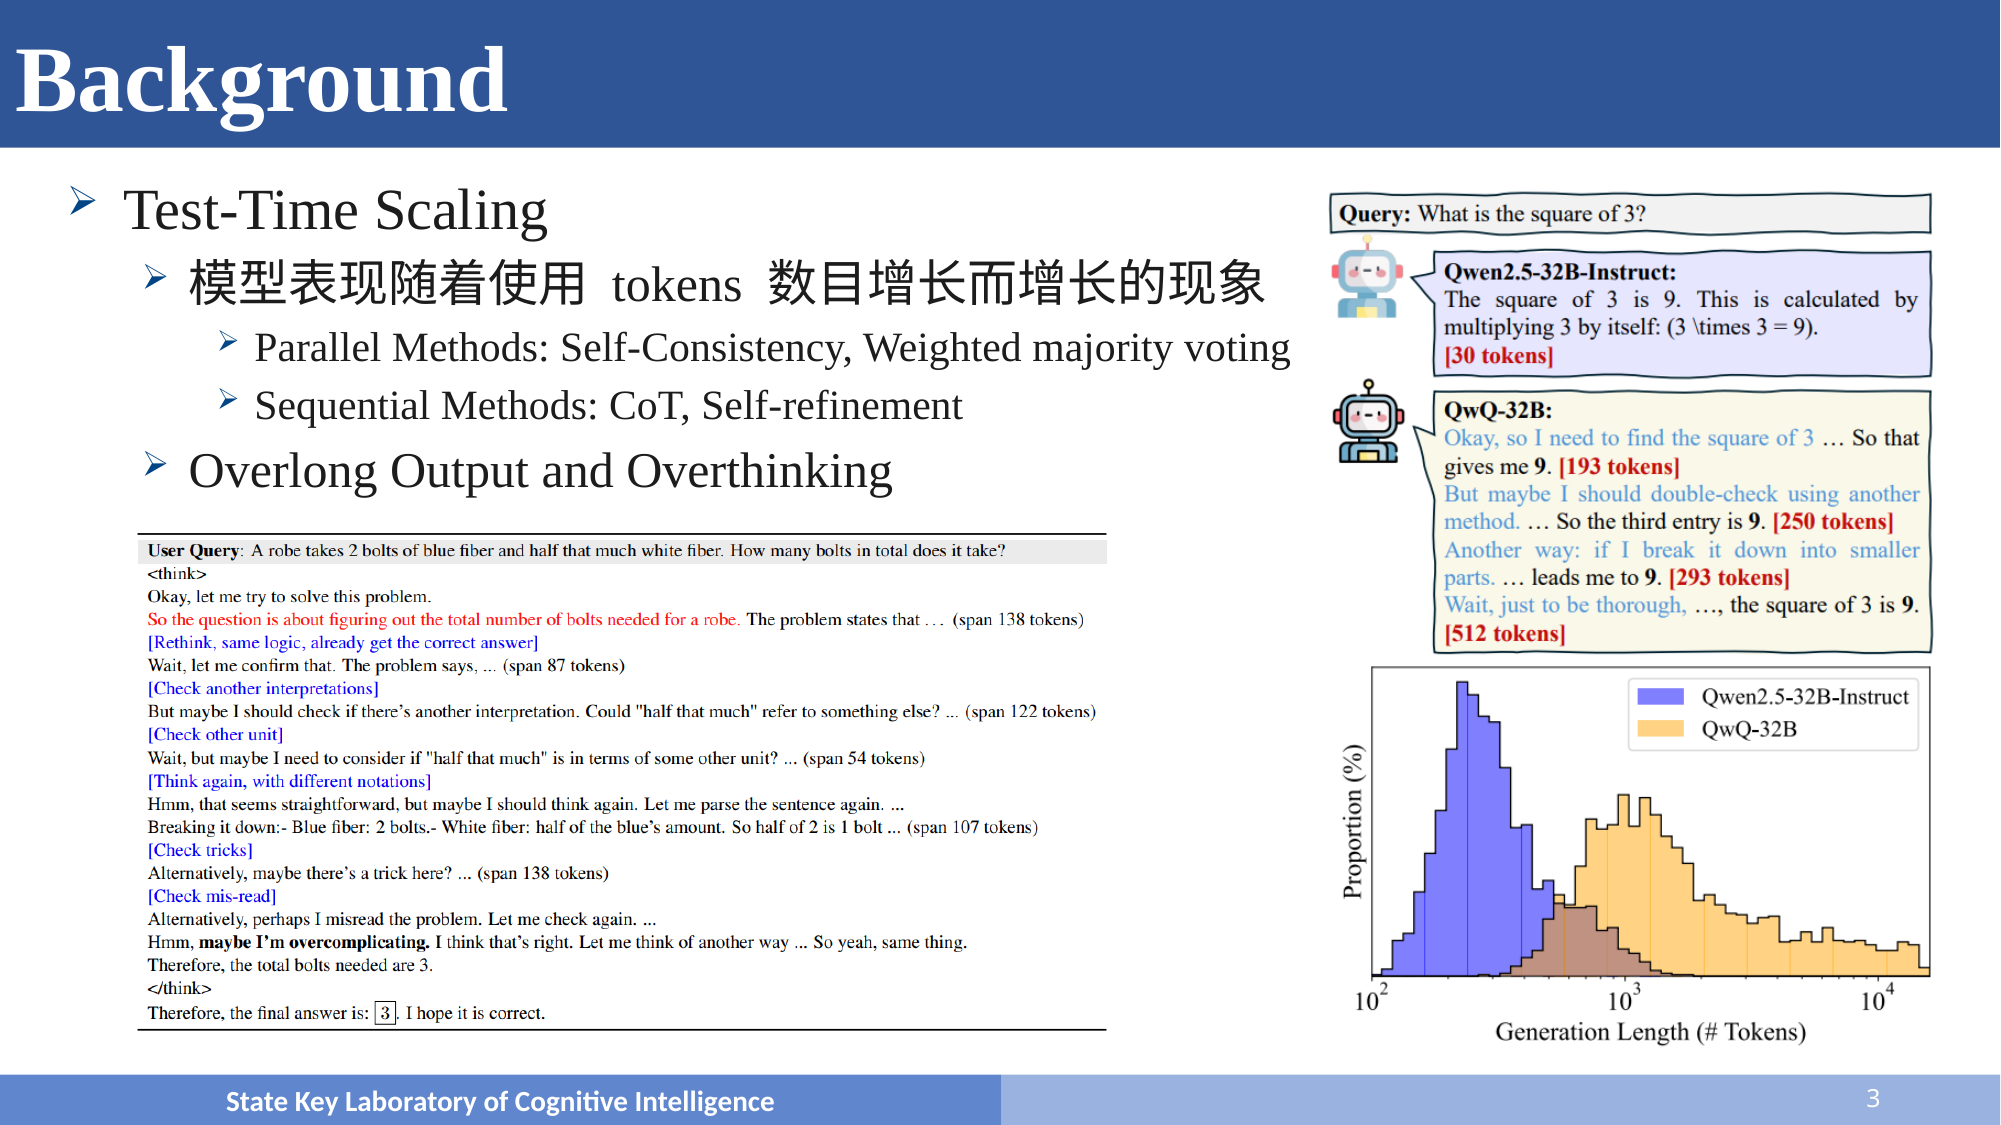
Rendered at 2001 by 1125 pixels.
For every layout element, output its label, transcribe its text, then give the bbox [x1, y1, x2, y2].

slide_number 3 [1775, 1077, 1881, 1123]
picture [123, 527, 1123, 1037]
picture [1313, 184, 1947, 1053]
text_box Background [0, 0, 2000, 148]
text_box Test-Time Scaling 模型表现随着使用 tokens 数目增长而增长的现象 Parallel Methods: Self-Consistency, Weighted majority voting Sequential Methods: CoT, Self-refinement Overlong Output and Overthinking [66, 171, 1881, 954]
text_box State Key Laboratory of Cognitive Intelligence [0, 1074, 1001, 1125]
